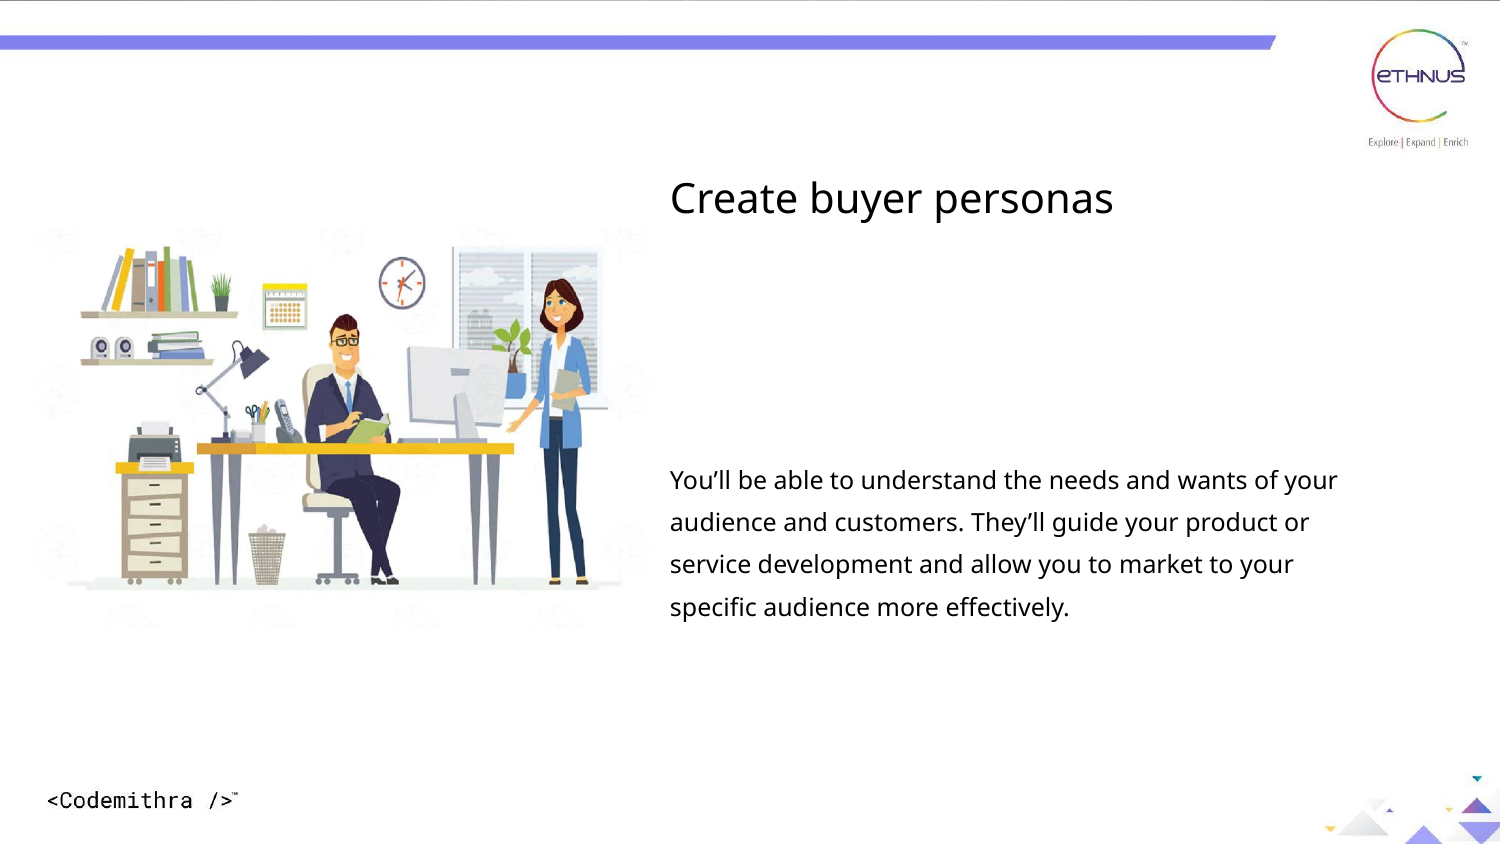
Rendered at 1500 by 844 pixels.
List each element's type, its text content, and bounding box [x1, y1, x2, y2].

picture [0, 1, 1500, 844]
text_box Create buyer personas You’ll be able to understand the needs and wants of your audience and customers. They’ll guide your product or service development and allow you to market to your specific audience more effectively. [655, 136, 1359, 810]
